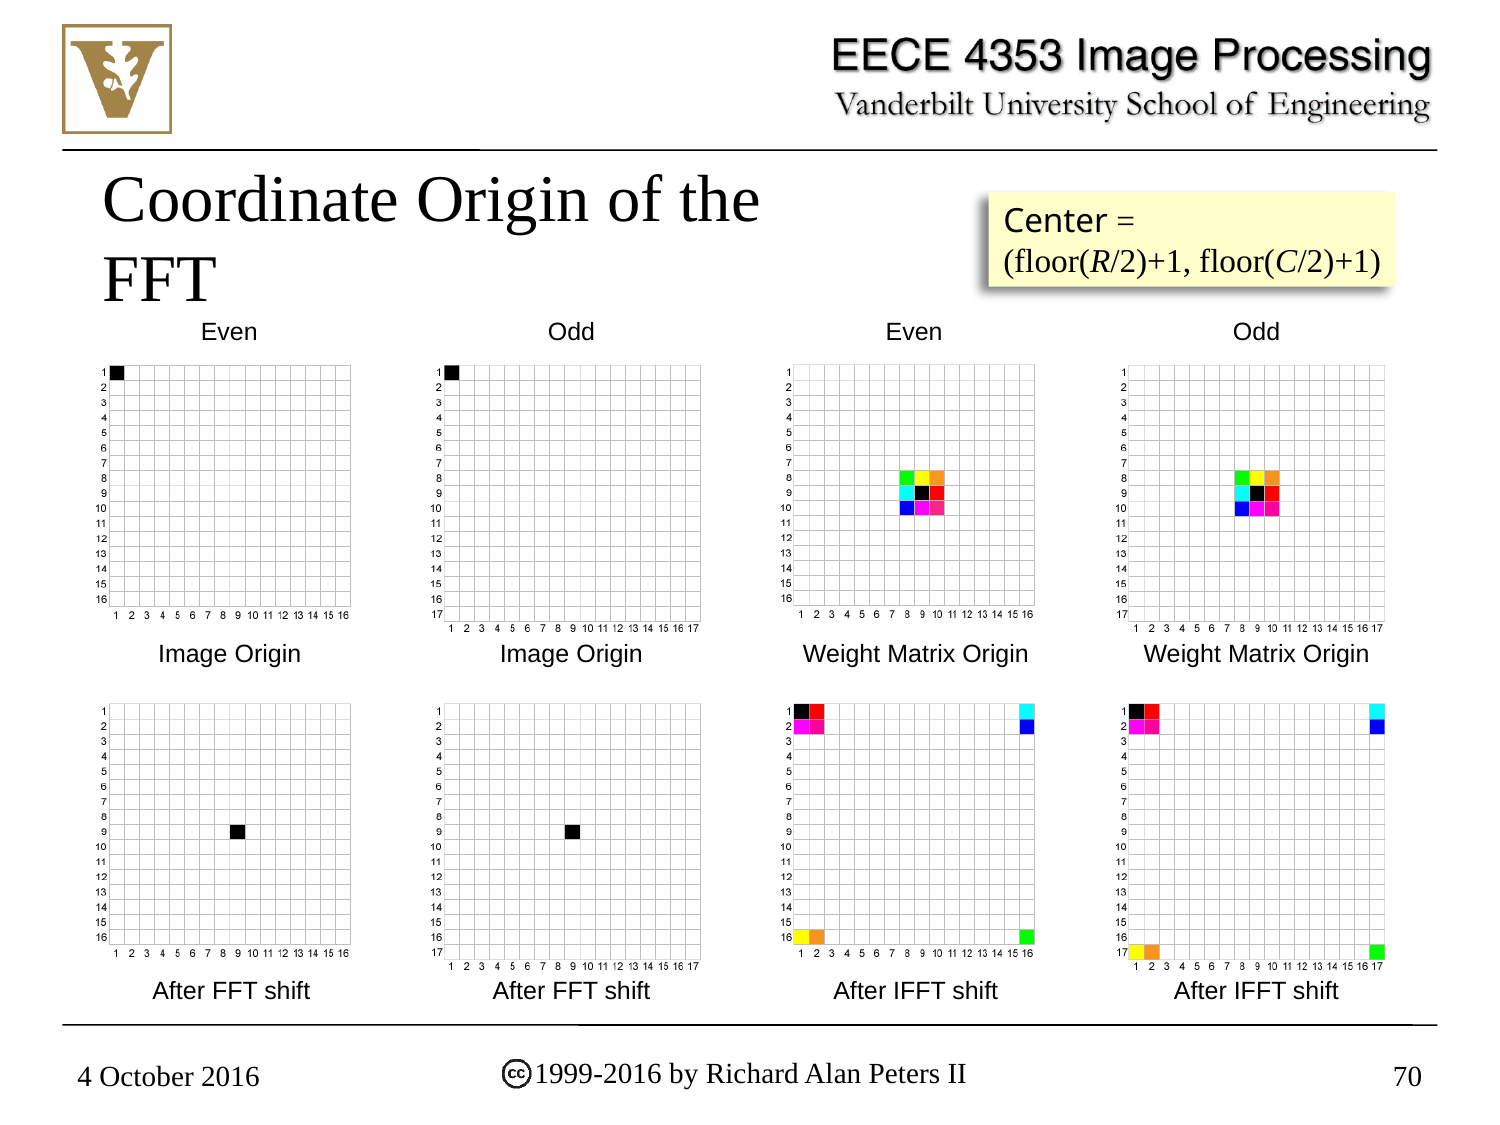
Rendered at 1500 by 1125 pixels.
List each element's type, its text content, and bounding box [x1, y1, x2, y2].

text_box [143, 629, 1386, 676]
picture [777, 354, 1050, 621]
picture [826, 25, 1436, 133]
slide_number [62, 1037, 375, 1113]
picture [93, 349, 366, 622]
picture [93, 688, 366, 961]
slide_number 70 [1125, 1037, 1438, 1113]
picture [62, 24, 172, 134]
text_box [185, 307, 1296, 354]
footer 1999-2016 by Richard Alan Peters II [500, 1034, 1002, 1110]
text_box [136, 967, 1355, 1013]
title Coordinate Origin of the FFT [87, 133, 907, 337]
text_box Center = (floor(R/2)+1, floor(C/2)+1) [988, 192, 1396, 287]
picture [1113, 349, 1401, 637]
picture [1113, 688, 1401, 976]
picture [428, 354, 716, 629]
picture [428, 688, 716, 967]
picture [778, 688, 1051, 961]
